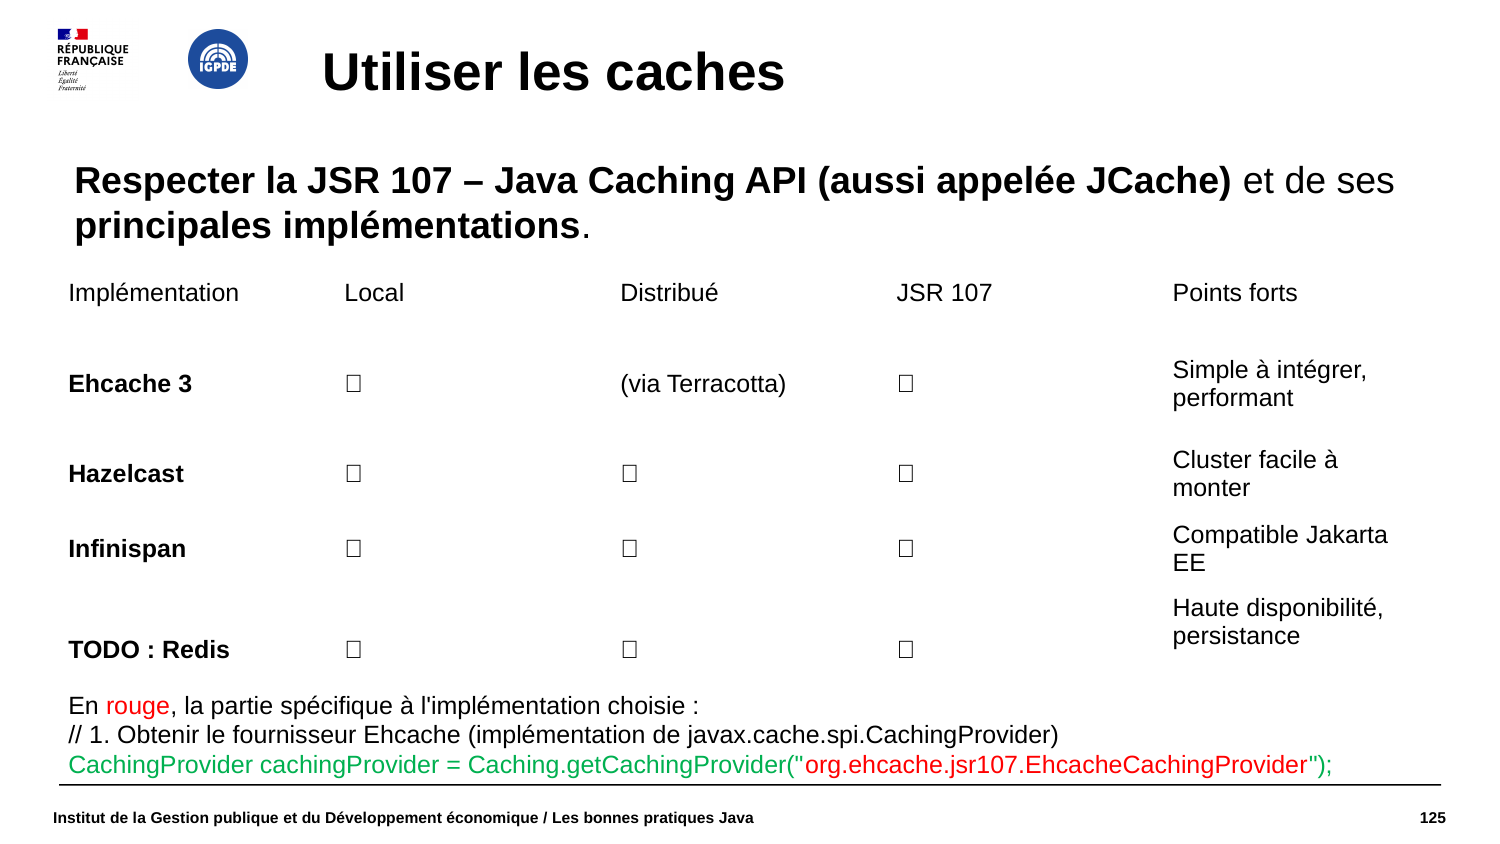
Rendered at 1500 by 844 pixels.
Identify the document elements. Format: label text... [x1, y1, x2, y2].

picture [188, 29, 248, 89]
text_box En rouge, la partie spécifique à l'implémentation choisie : // 1. Obtenir le fournisseur Ehcache (implémentation de javax.cache.spi.CachingProvider) CachingProvider cachingProvider = Caching.getCachingProvider("org.ehcache.jsr107.EhcacheCachingProvider"); [53, 681, 1459, 787]
table_cell Cluster facile à monter [1158, 436, 1434, 511]
table_cell TODO : Redis [53, 586, 329, 681]
table_header Implémentation [53, 256, 329, 330]
table_cell ✅ [882, 586, 1158, 681]
table_cell ✅ [329, 511, 605, 586]
table_cell Compatible Jakarta EE [1158, 511, 1434, 586]
table_cell ✅ [605, 511, 882, 586]
table_cell Ehcache 3 [53, 330, 329, 436]
table_cell ✅ [882, 511, 1158, 586]
table_cell ✅ [882, 436, 1158, 511]
table_cell ✅ [605, 586, 882, 681]
table_cell Simple à intégrer, performant [1158, 330, 1434, 436]
table_cell (via Terracotta) [605, 330, 882, 436]
slide_number 1 [1224, 787, 1447, 844]
table_cell ✅ [329, 586, 605, 681]
text_box Respecter la JSR 107 – Java Caching API (aussi appelée JCache) et de ses principales implémentations. [59, 148, 1444, 254]
table_cell ✅ [882, 330, 1158, 436]
table_header JSR 107 [882, 256, 1158, 330]
footer Institut de la Gestion publique et du Développement économique / Les bonnes pratiques Java [53, 787, 780, 844]
picture [47, 18, 139, 101]
table_header Points forts [1158, 256, 1434, 330]
table_cell ✅ [605, 436, 882, 511]
title Utiliser les caches [322, 44, 1282, 116]
table_cell ✅ [329, 436, 605, 511]
table_header Local [329, 256, 605, 330]
table_cell Hazelcast [53, 436, 329, 511]
table_header Distribué [605, 256, 882, 330]
table_cell Infinispan [53, 511, 329, 586]
table_cell ✅ [329, 330, 605, 436]
table_cell Haute disponibilité, persistance [1158, 586, 1434, 681]
